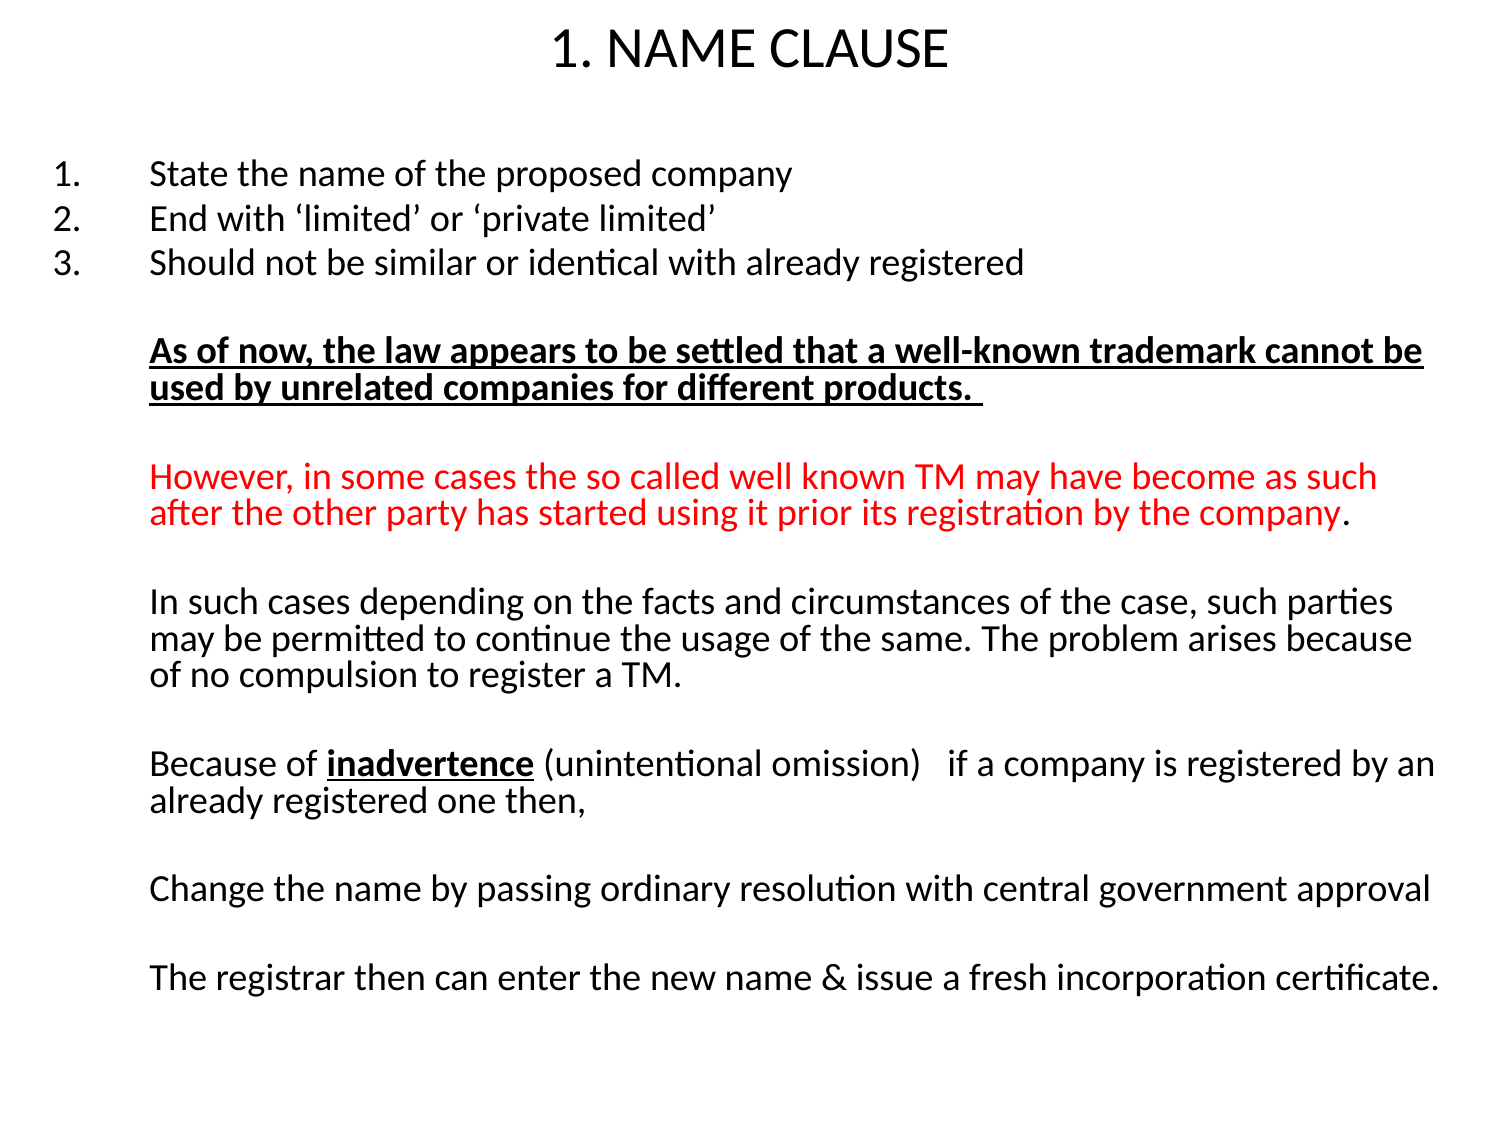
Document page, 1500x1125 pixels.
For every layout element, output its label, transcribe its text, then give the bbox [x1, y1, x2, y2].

list State the name of the proposed company End with ‘limited’ or ‘private limited’ Should not be similar or identical with already registered As of now, the law appears to be settled that a well-known trademark cannot be used by unrelated companies for different products. However, in some cases the so called well known TM may have become as such after the other party has started using it prior its registration by the company. In such cases depending on the facts and circumstances of the case, such parties may be permitted to continue the usage of the same. The problem arises because of no compulsion to register a TM. Because of inadvertence (unintentional omission) if a company is registered by an already registered one then, Change the name by passing ordinary resolution with central government approval The registrar then can enter the new name & issue a fresh incorporation certificate. [37, 149, 1463, 1075]
title 1. NAME CLAUSE [75, 0, 1425, 88]
